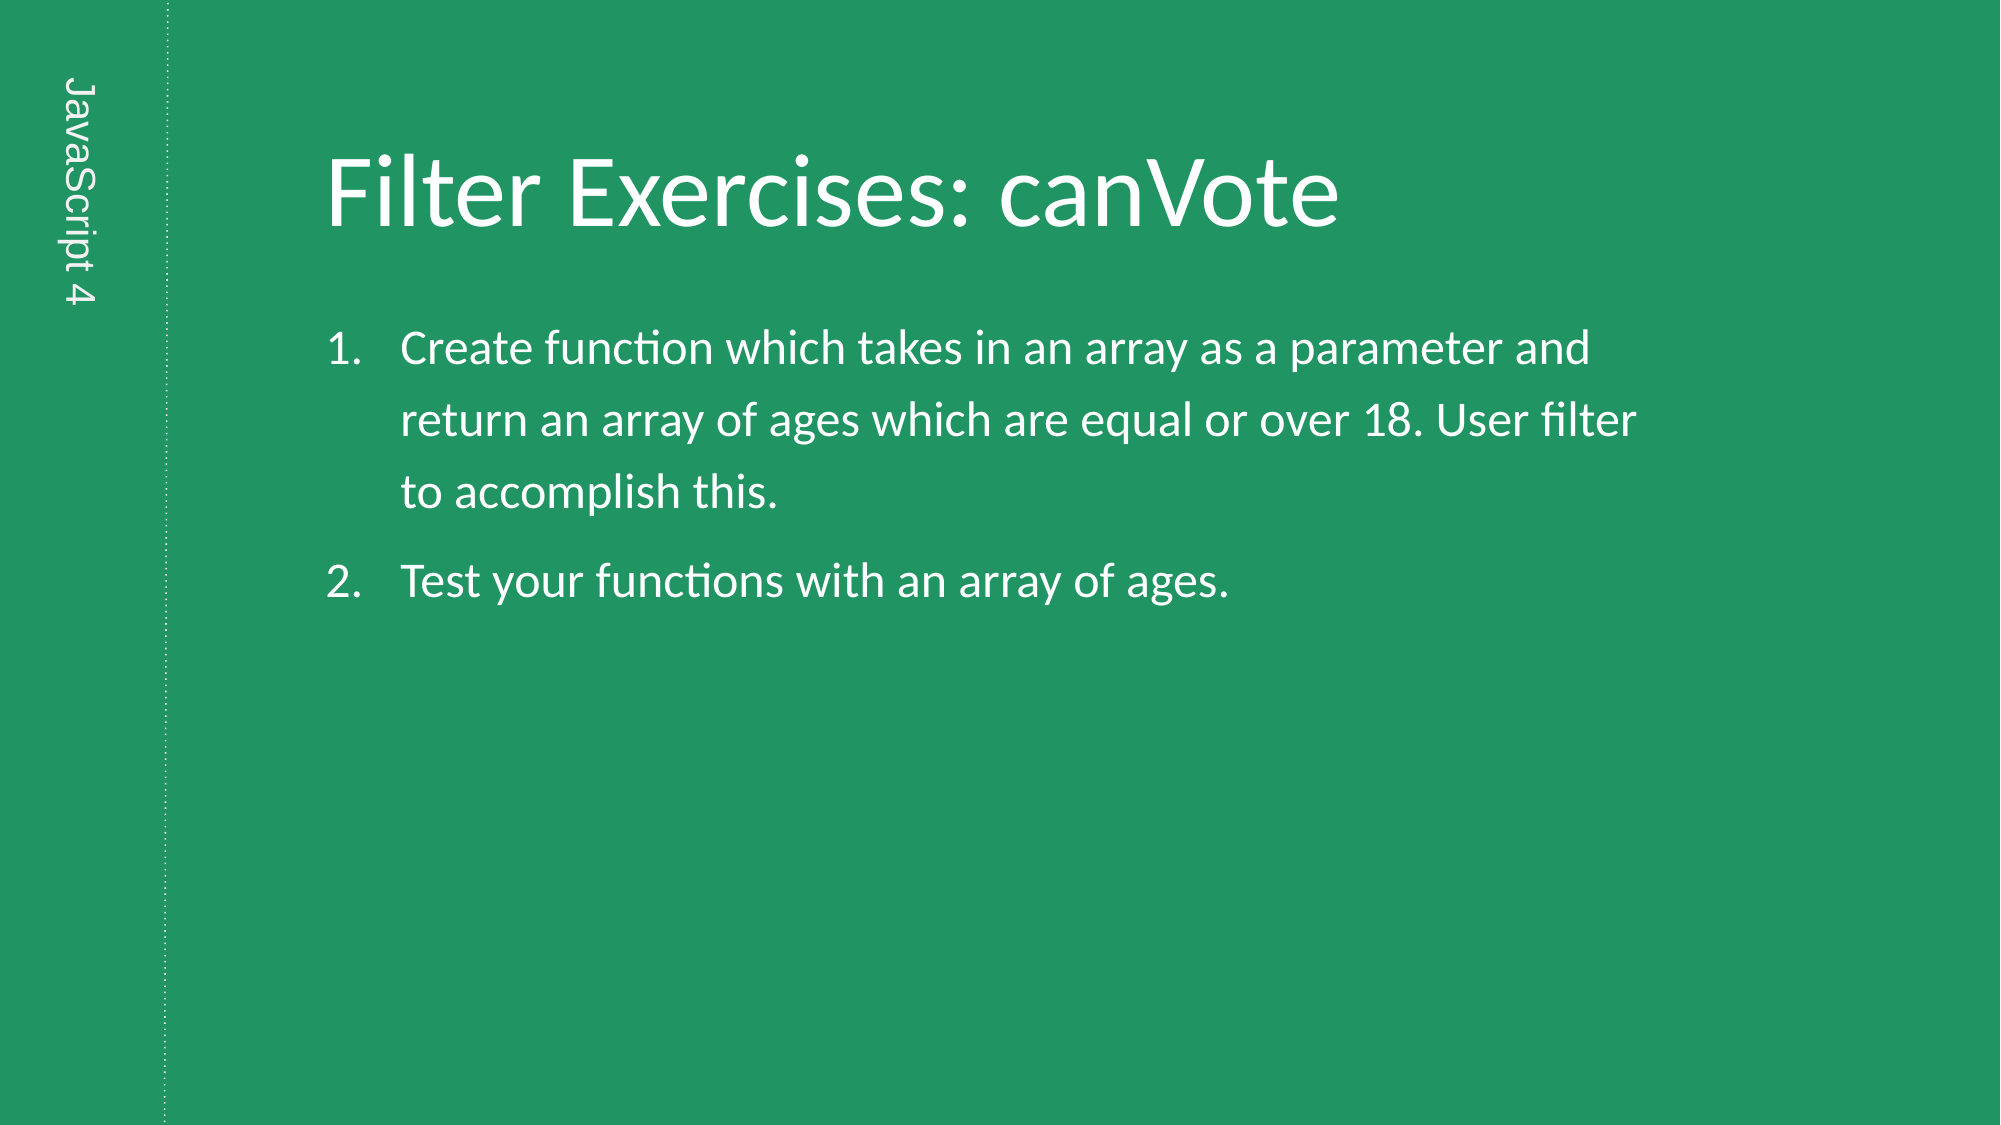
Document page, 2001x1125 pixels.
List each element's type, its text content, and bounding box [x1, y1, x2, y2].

list Create function which takes in an array as a parameter and return an array of ages which are equal or over 18. User filter to accomplish this. Test your functions with an array of ages. [310, 295, 1702, 835]
title Filter Exercises: canVote [310, 114, 2000, 265]
